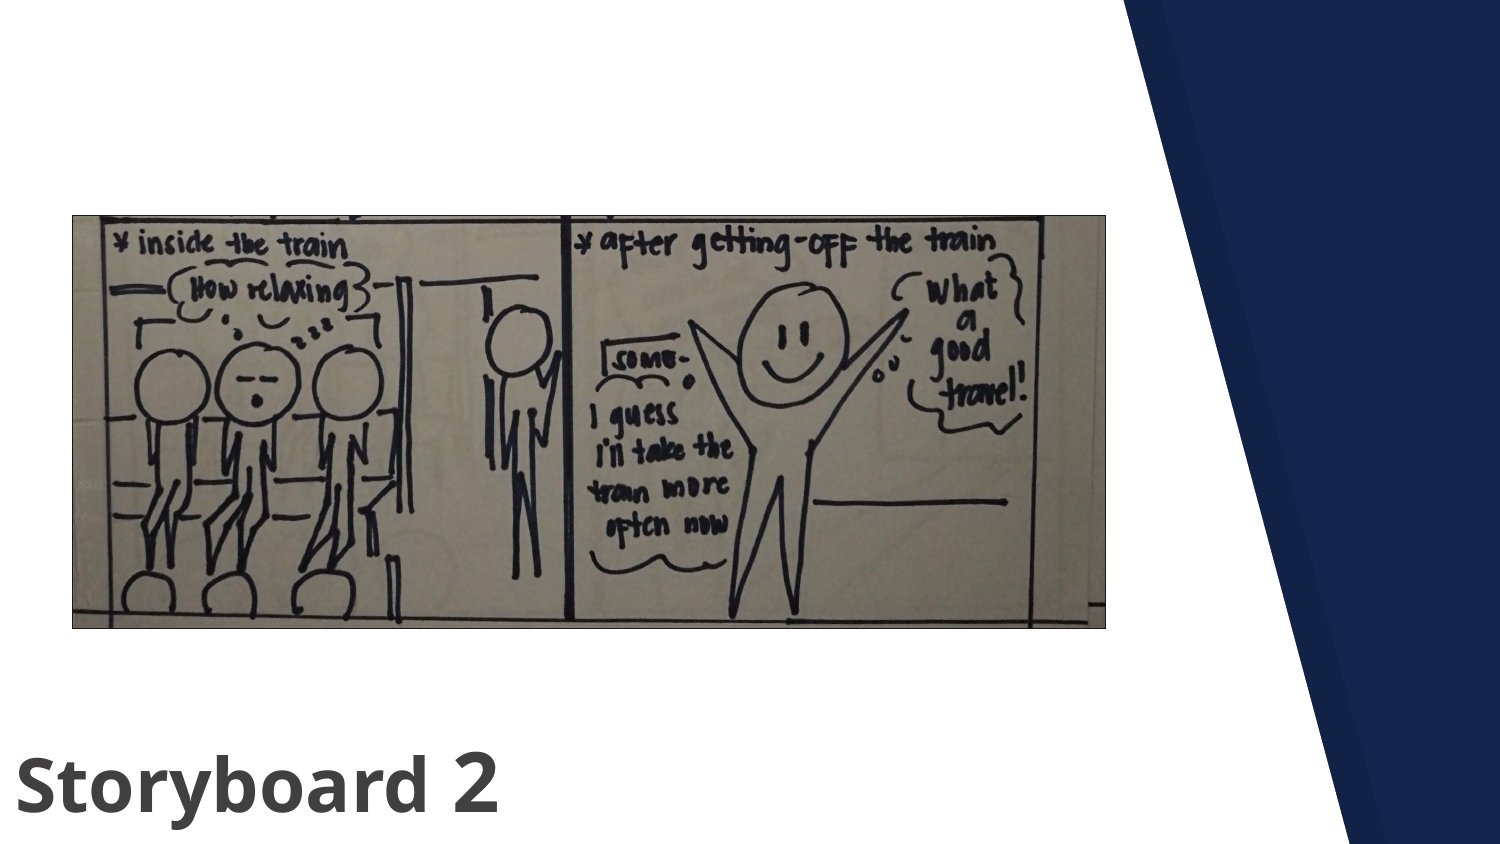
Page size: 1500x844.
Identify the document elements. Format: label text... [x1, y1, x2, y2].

title Storyboard 2 [0, 723, 563, 844]
picture [72, 214, 1106, 629]
